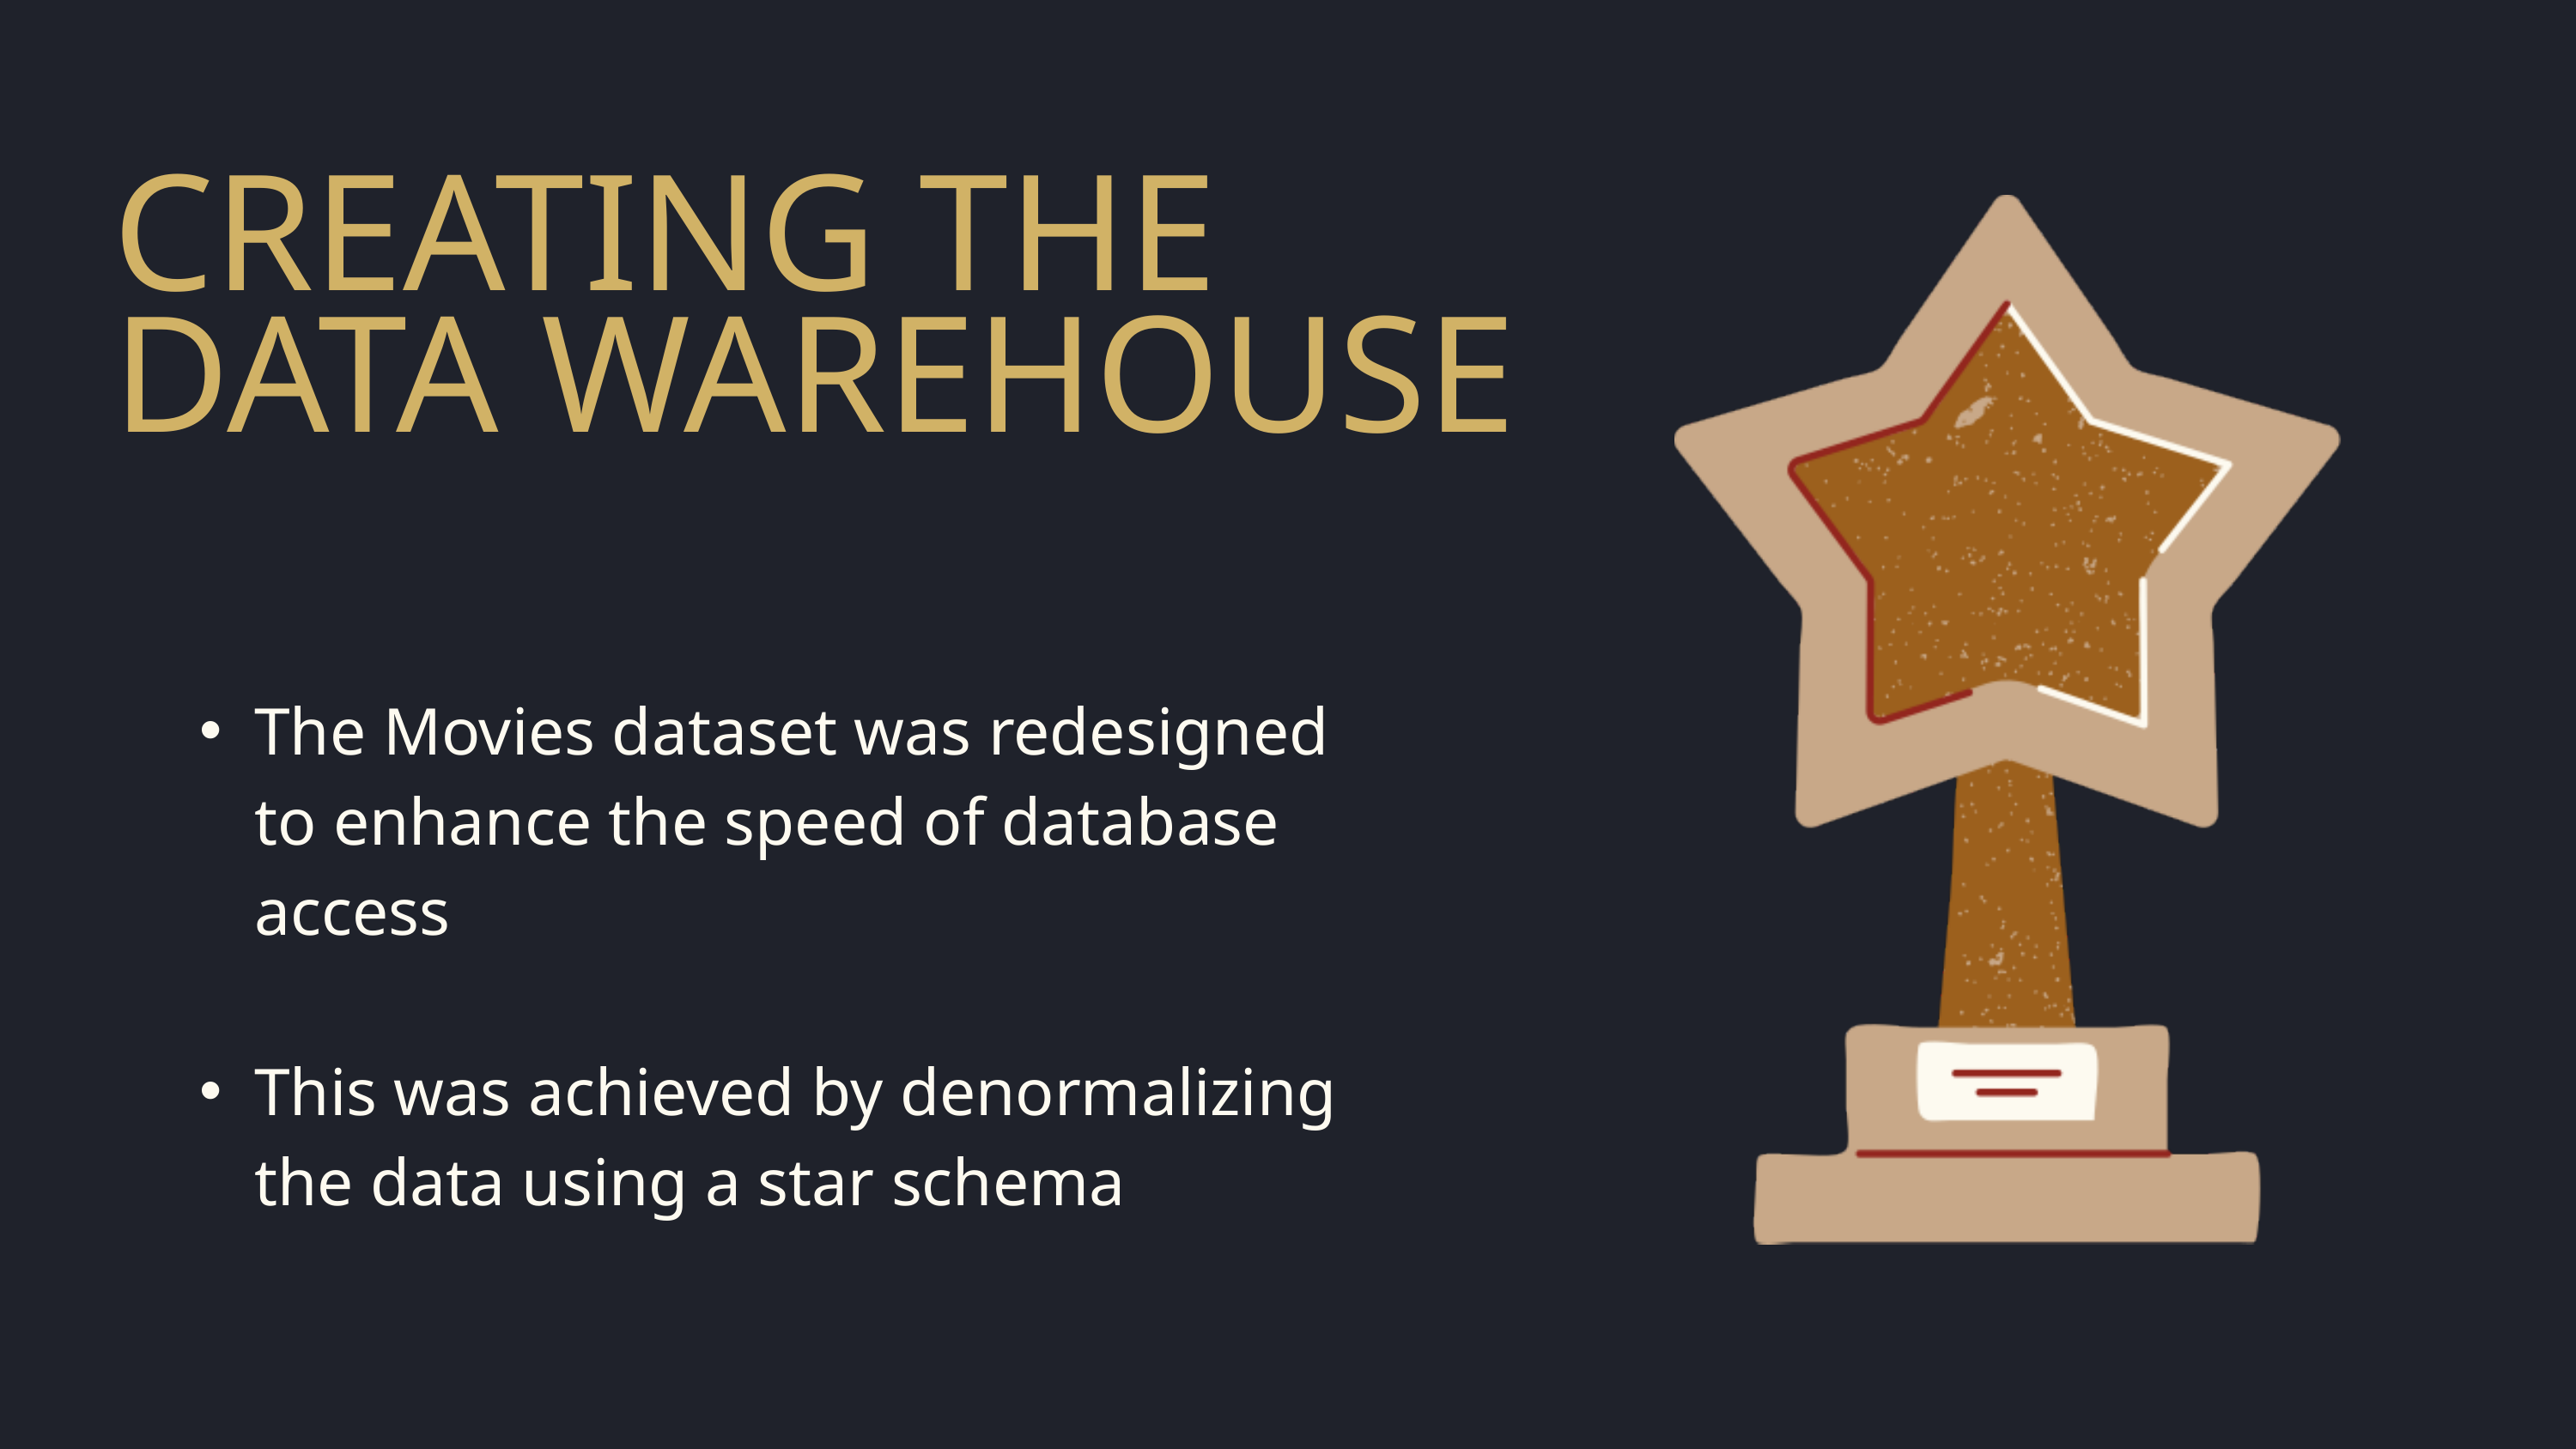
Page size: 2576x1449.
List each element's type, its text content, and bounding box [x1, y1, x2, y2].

text_box CREATING THE DATA WAREHOUSE [112, 180, 1582, 464]
text_box [1674, 195, 2342, 1245]
text_box The Movies dataset was redesigned to enhance the speed of database access This was achieved by denormalizing the data using a star schema [144, 677, 1370, 1219]
